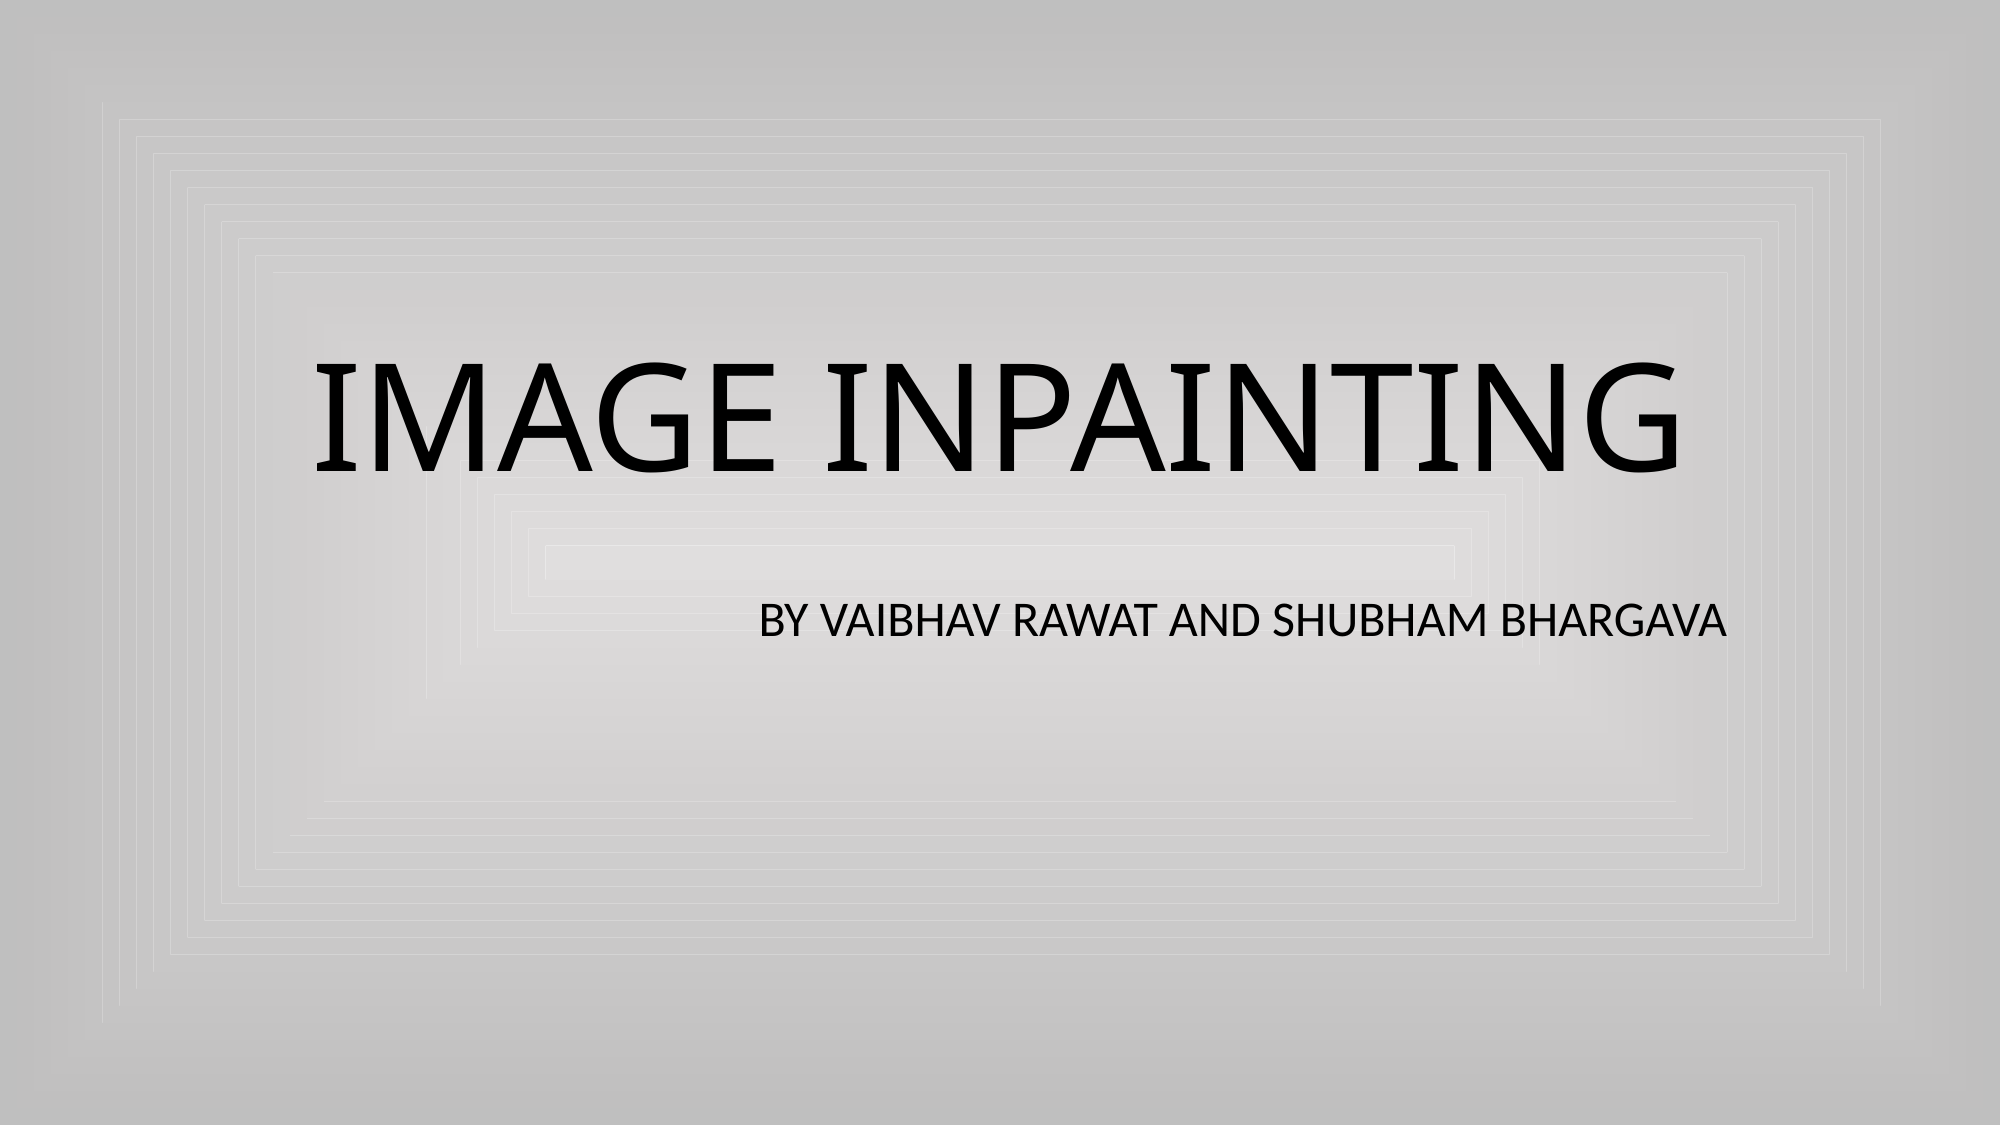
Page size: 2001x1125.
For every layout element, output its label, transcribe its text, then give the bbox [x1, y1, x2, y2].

title IMAGE INPAINTING [249, 280, 1750, 511]
subtitle BY VAIBHAV RAWAT AND SHUBHAM BHARGAVA [735, 585, 1750, 727]
